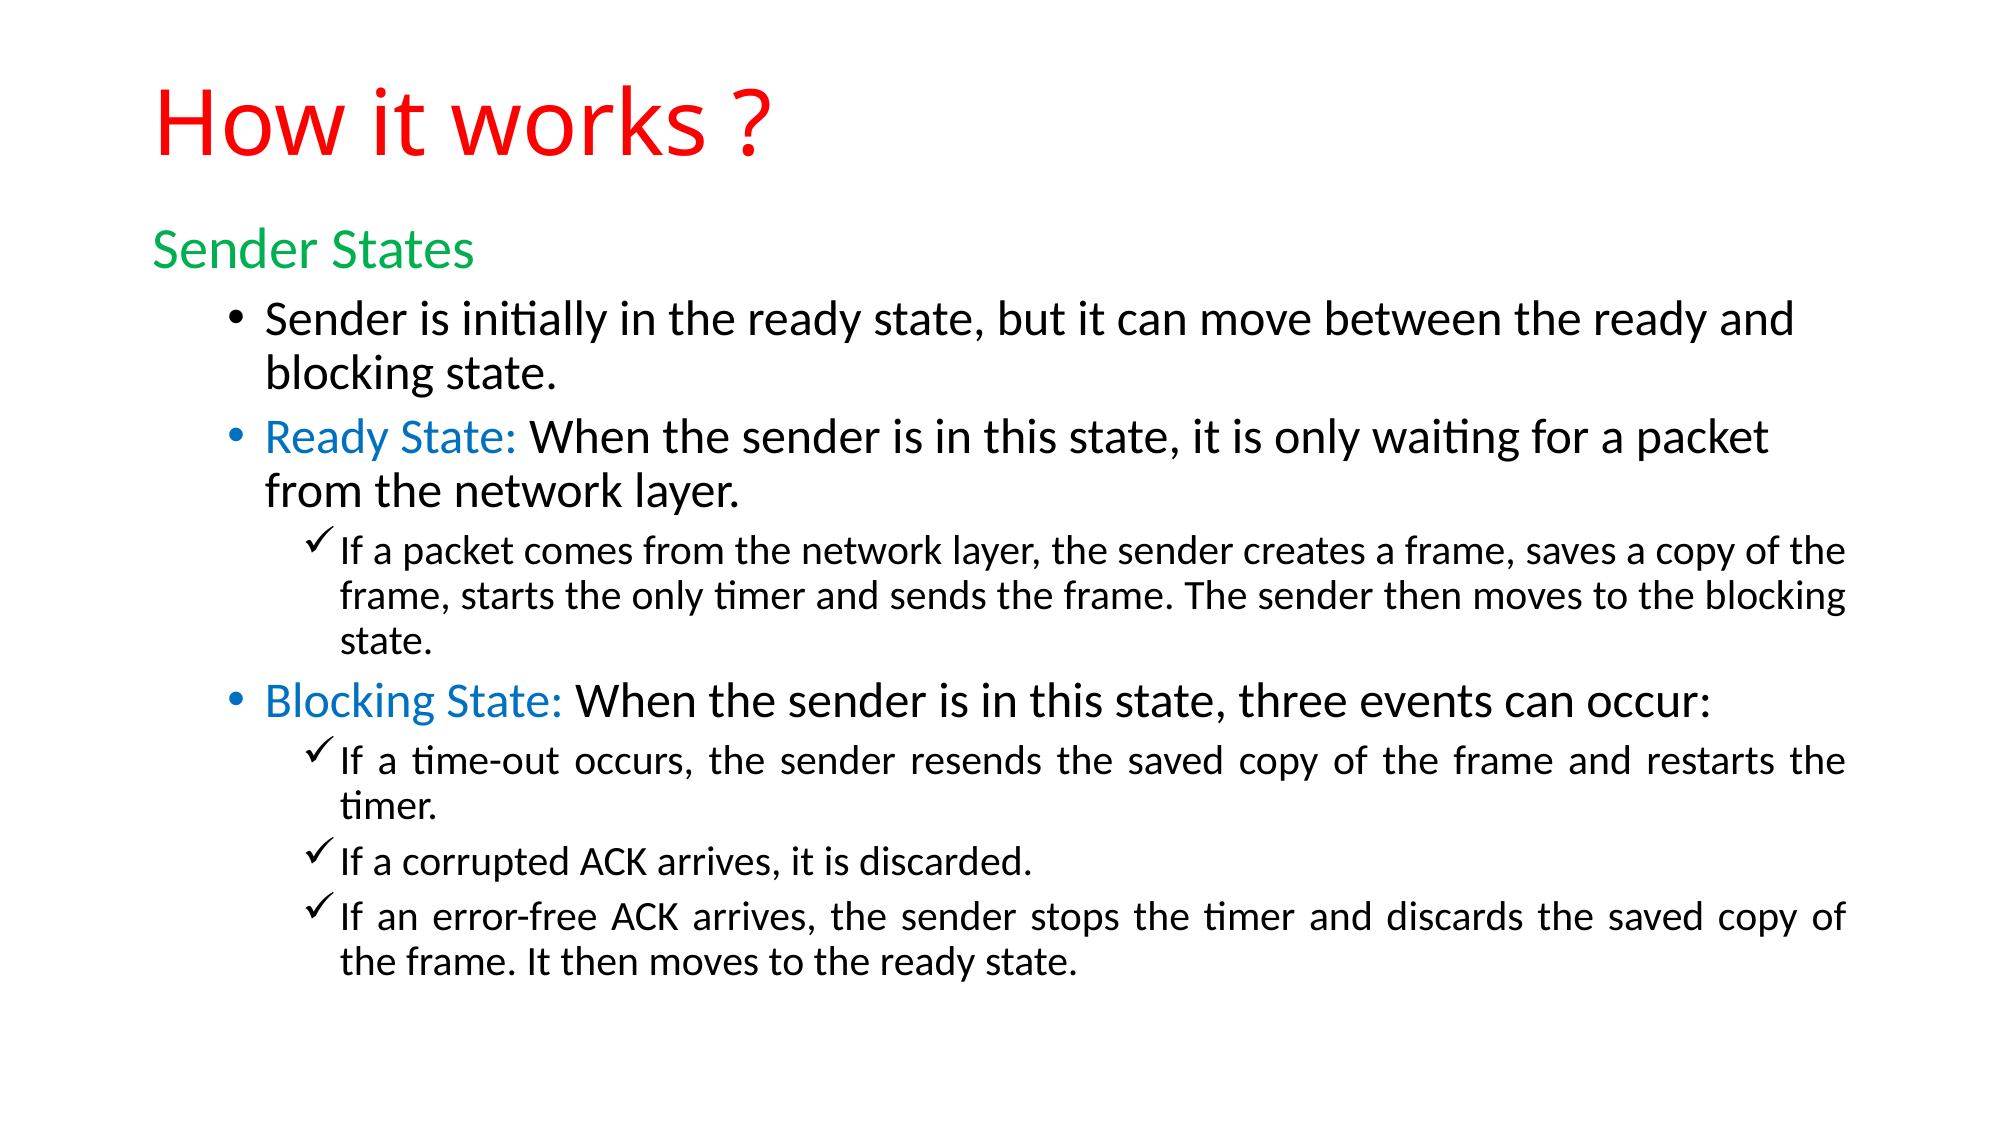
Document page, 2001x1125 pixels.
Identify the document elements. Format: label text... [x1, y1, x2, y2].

list Sender States Sender is initially in the ready state, but it can move between the ready and blocking state. Ready State: When the sender is in this state, it is only waiting for a packet from the network layer. If a packet comes from the network layer, the sender creates a frame, saves a copy of the frame, starts the only timer and sends the frame. The sender then moves to the blocking state. Blocking State: When the sender is in this state, three events can occur: If a time-out occurs, the sender resends the saved copy of the frame and restarts the timer. If a corrupted ACK arrives, it is discarded. If an error-free ACK arrives, the sender stops the timer and discards the saved copy of the frame. It then moves to the ready state. [137, 211, 1863, 1014]
title How it works ? [137, 59, 1863, 193]
